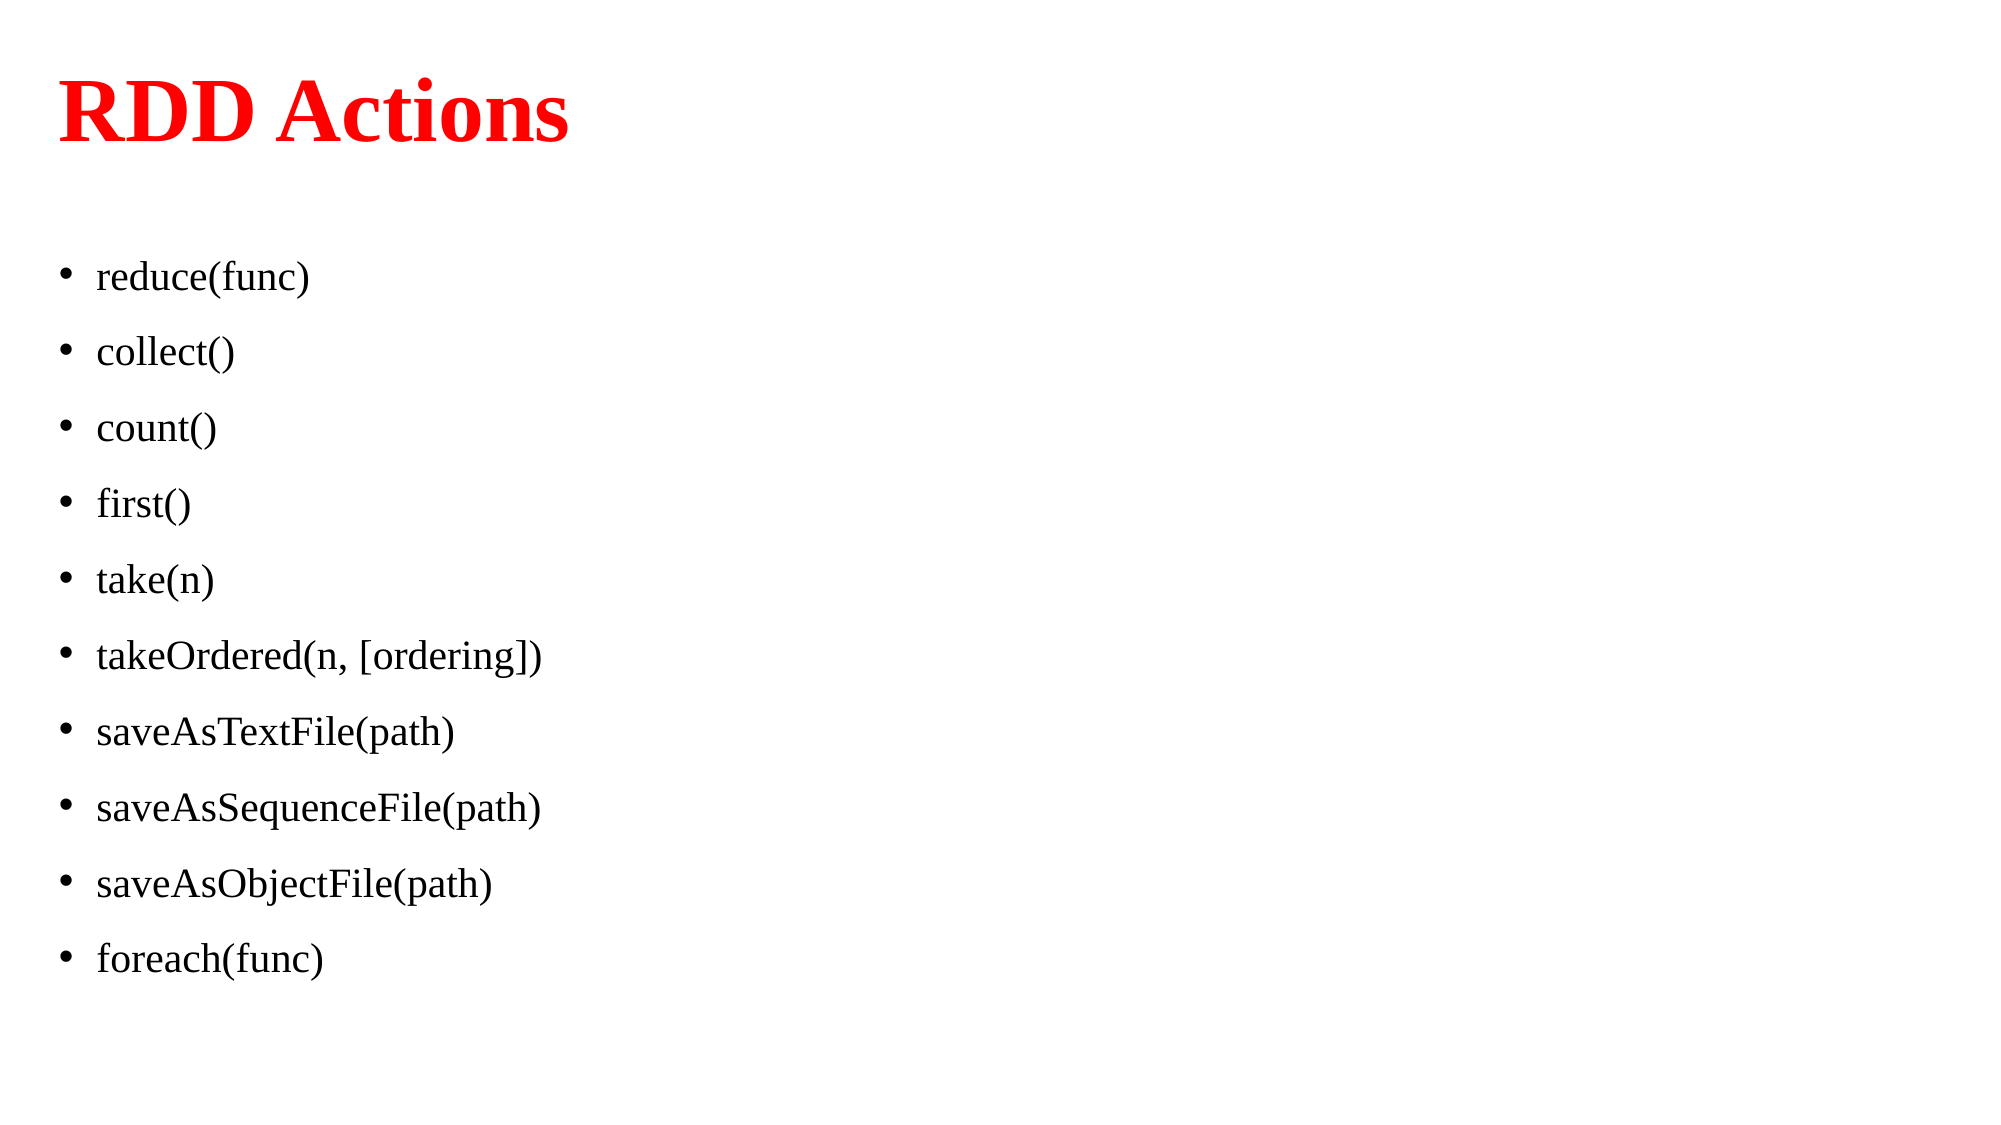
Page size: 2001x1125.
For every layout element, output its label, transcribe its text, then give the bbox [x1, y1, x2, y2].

title RDD Actions [43, 27, 1769, 196]
list reduce(func) collect() count() first() take(n) takeOrdered(n, [ordering]) saveAsTextFile(path) saveAsSequenceFile(path) saveAsObjectFile(path) foreach(func) [43, 235, 1863, 1014]
